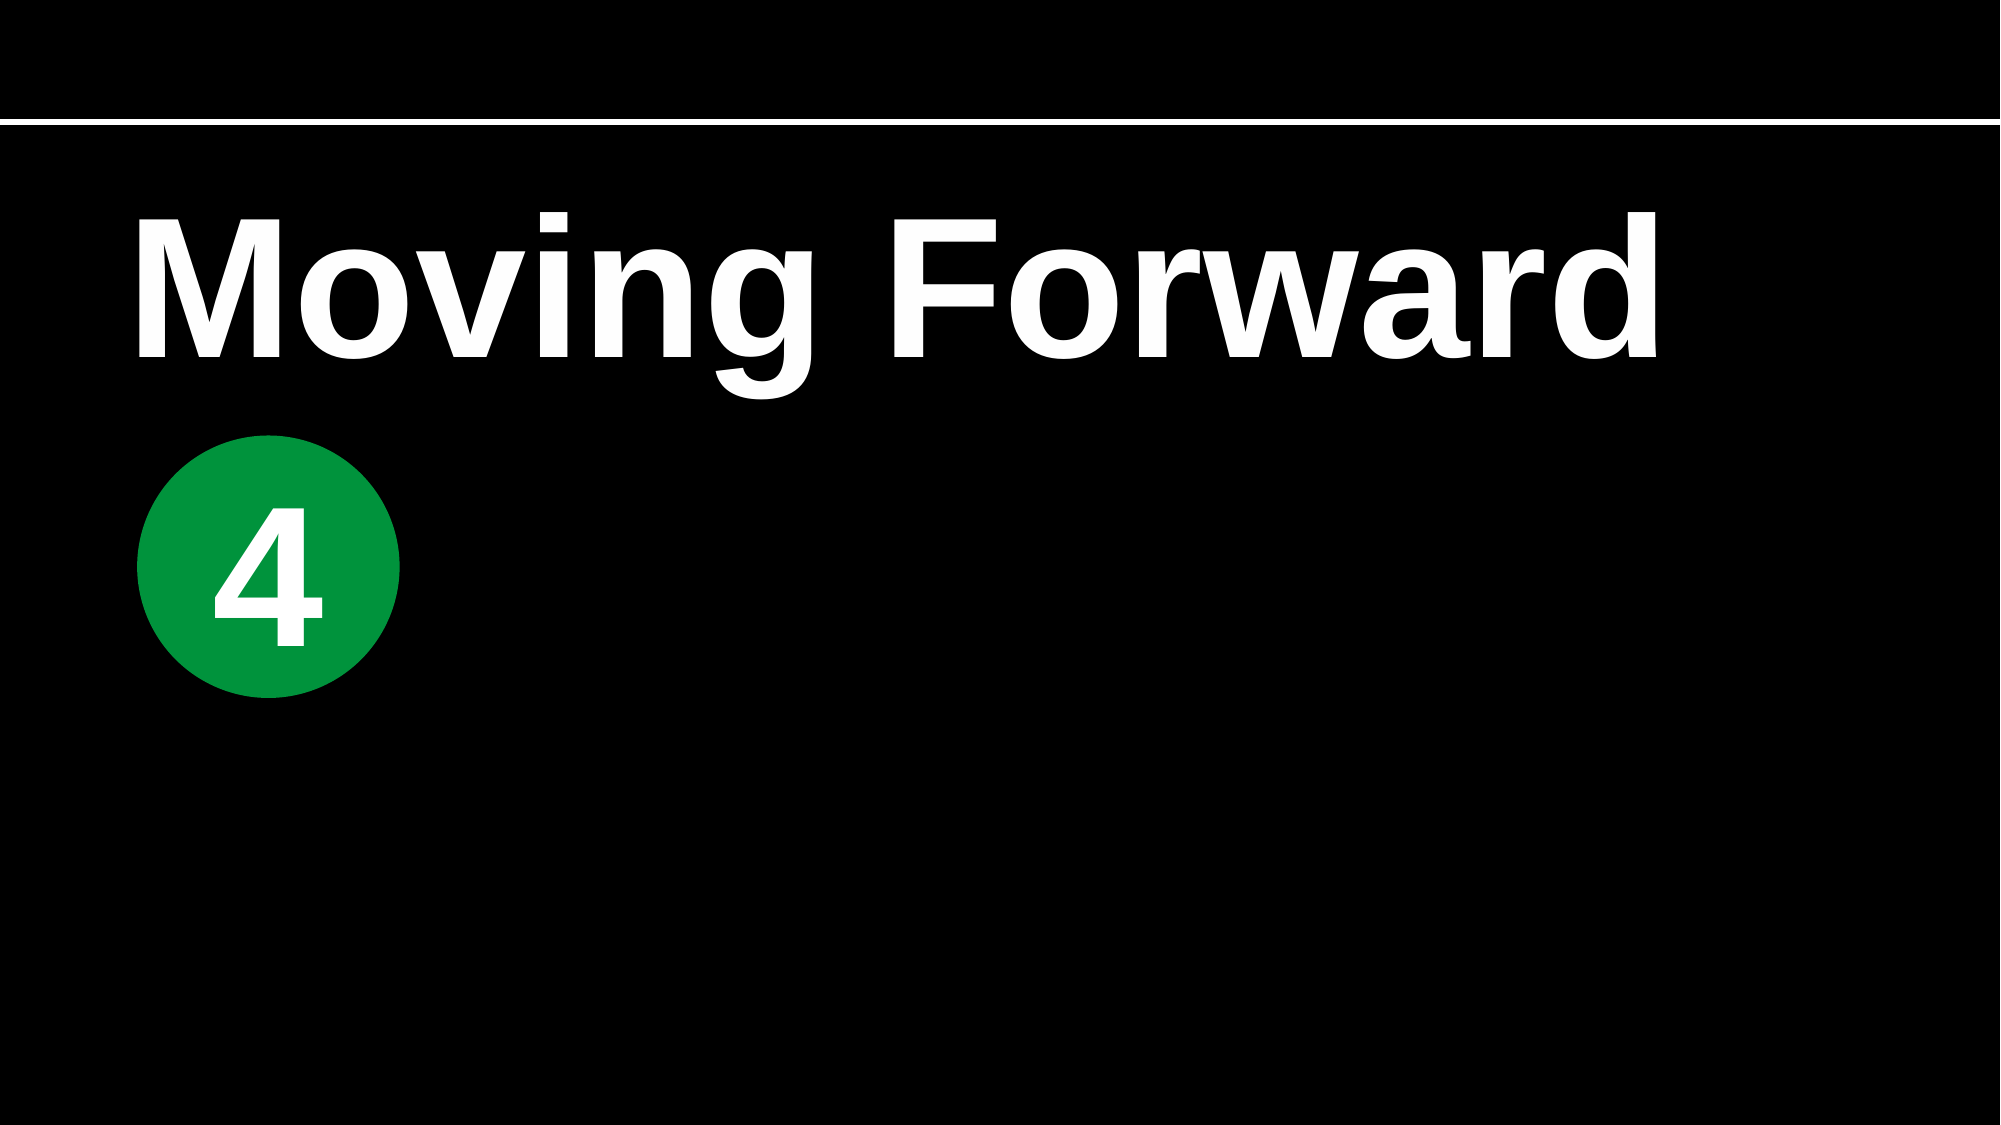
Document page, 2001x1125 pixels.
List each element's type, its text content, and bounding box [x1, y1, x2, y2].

text_box Moving Forward [112, 123, 1904, 433]
text_box 4 [135, 434, 401, 700]
